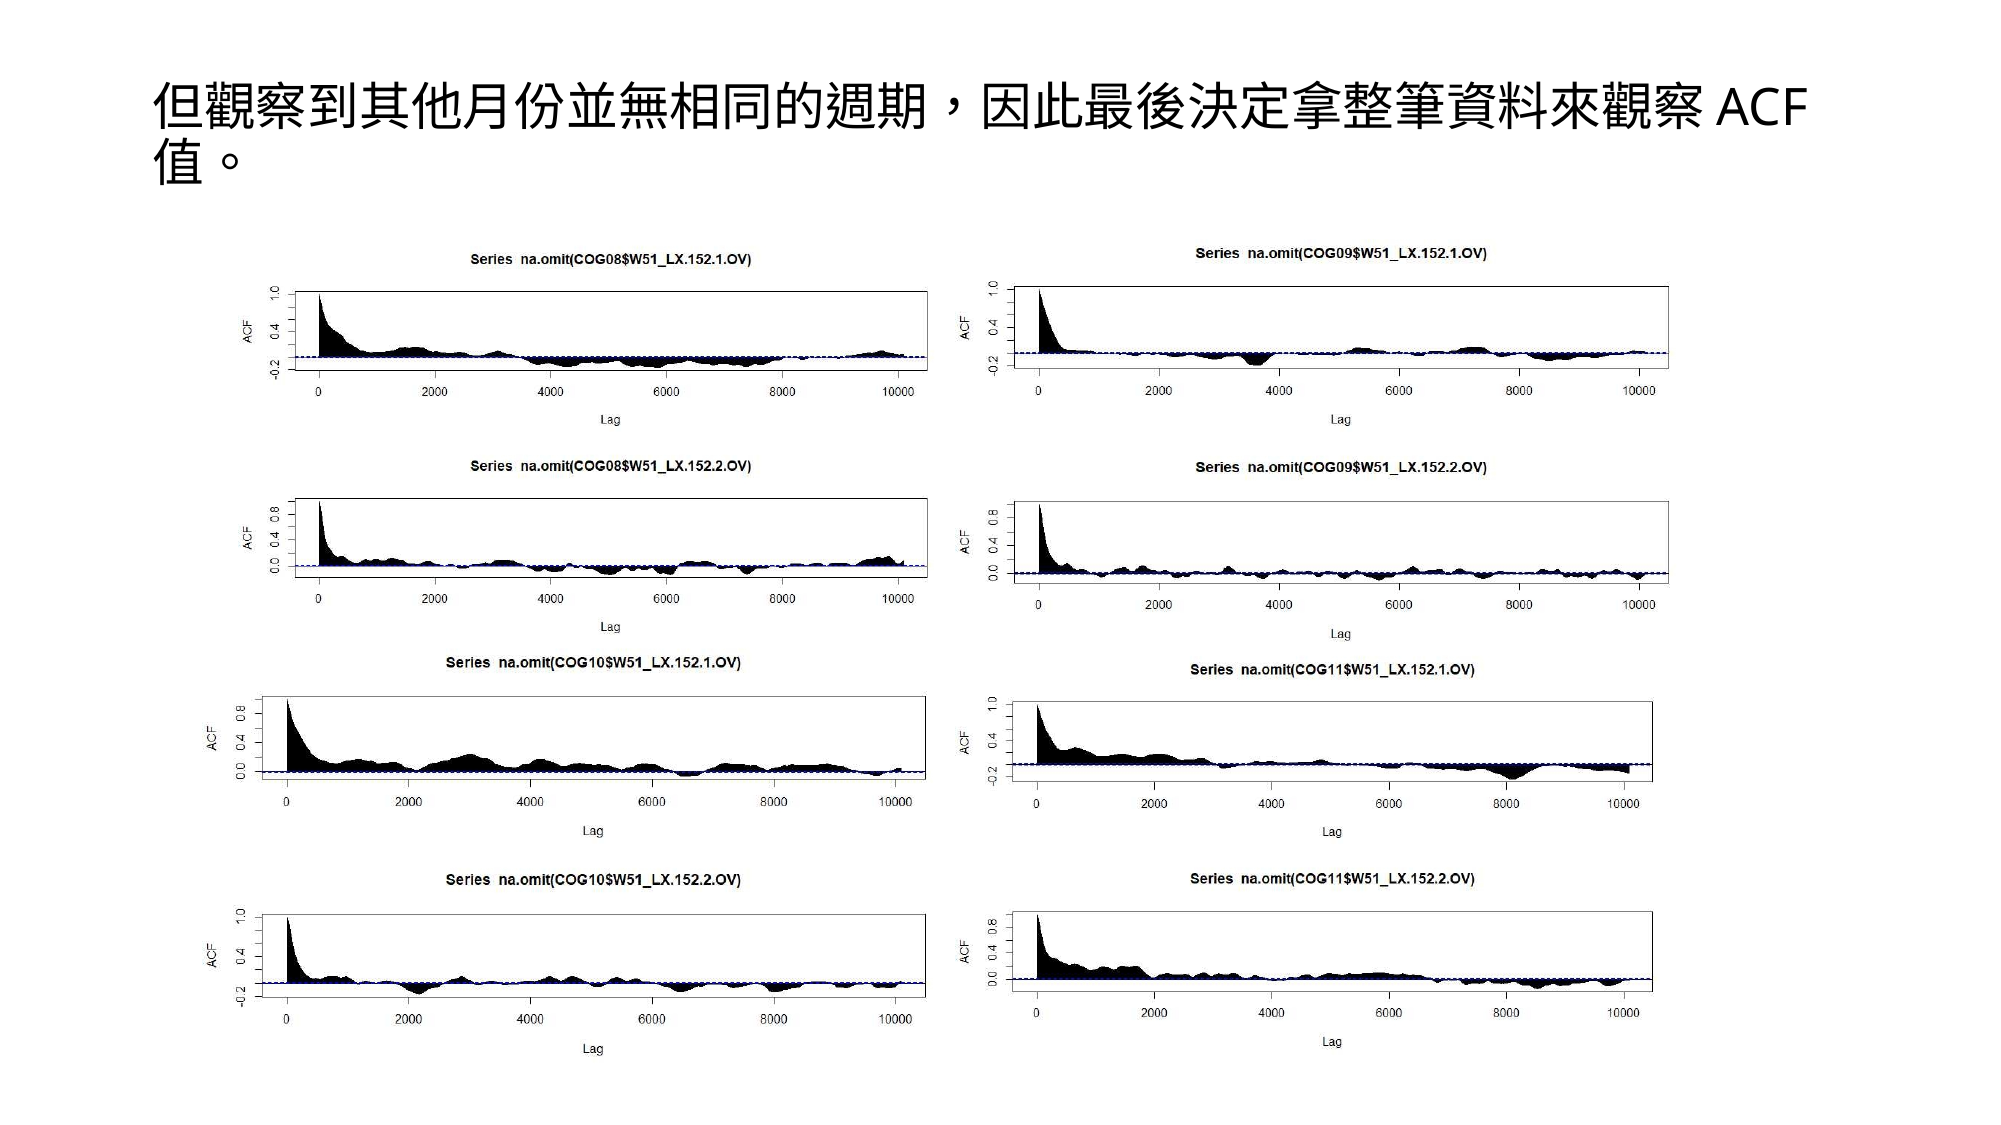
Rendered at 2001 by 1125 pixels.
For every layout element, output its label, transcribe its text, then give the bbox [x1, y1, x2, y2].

picture [202, 227, 1699, 1071]
title 但觀察到其他月份並無相同的週期，因此最後決定拿整筆資料來觀察ACF值。 [137, 72, 1863, 201]
